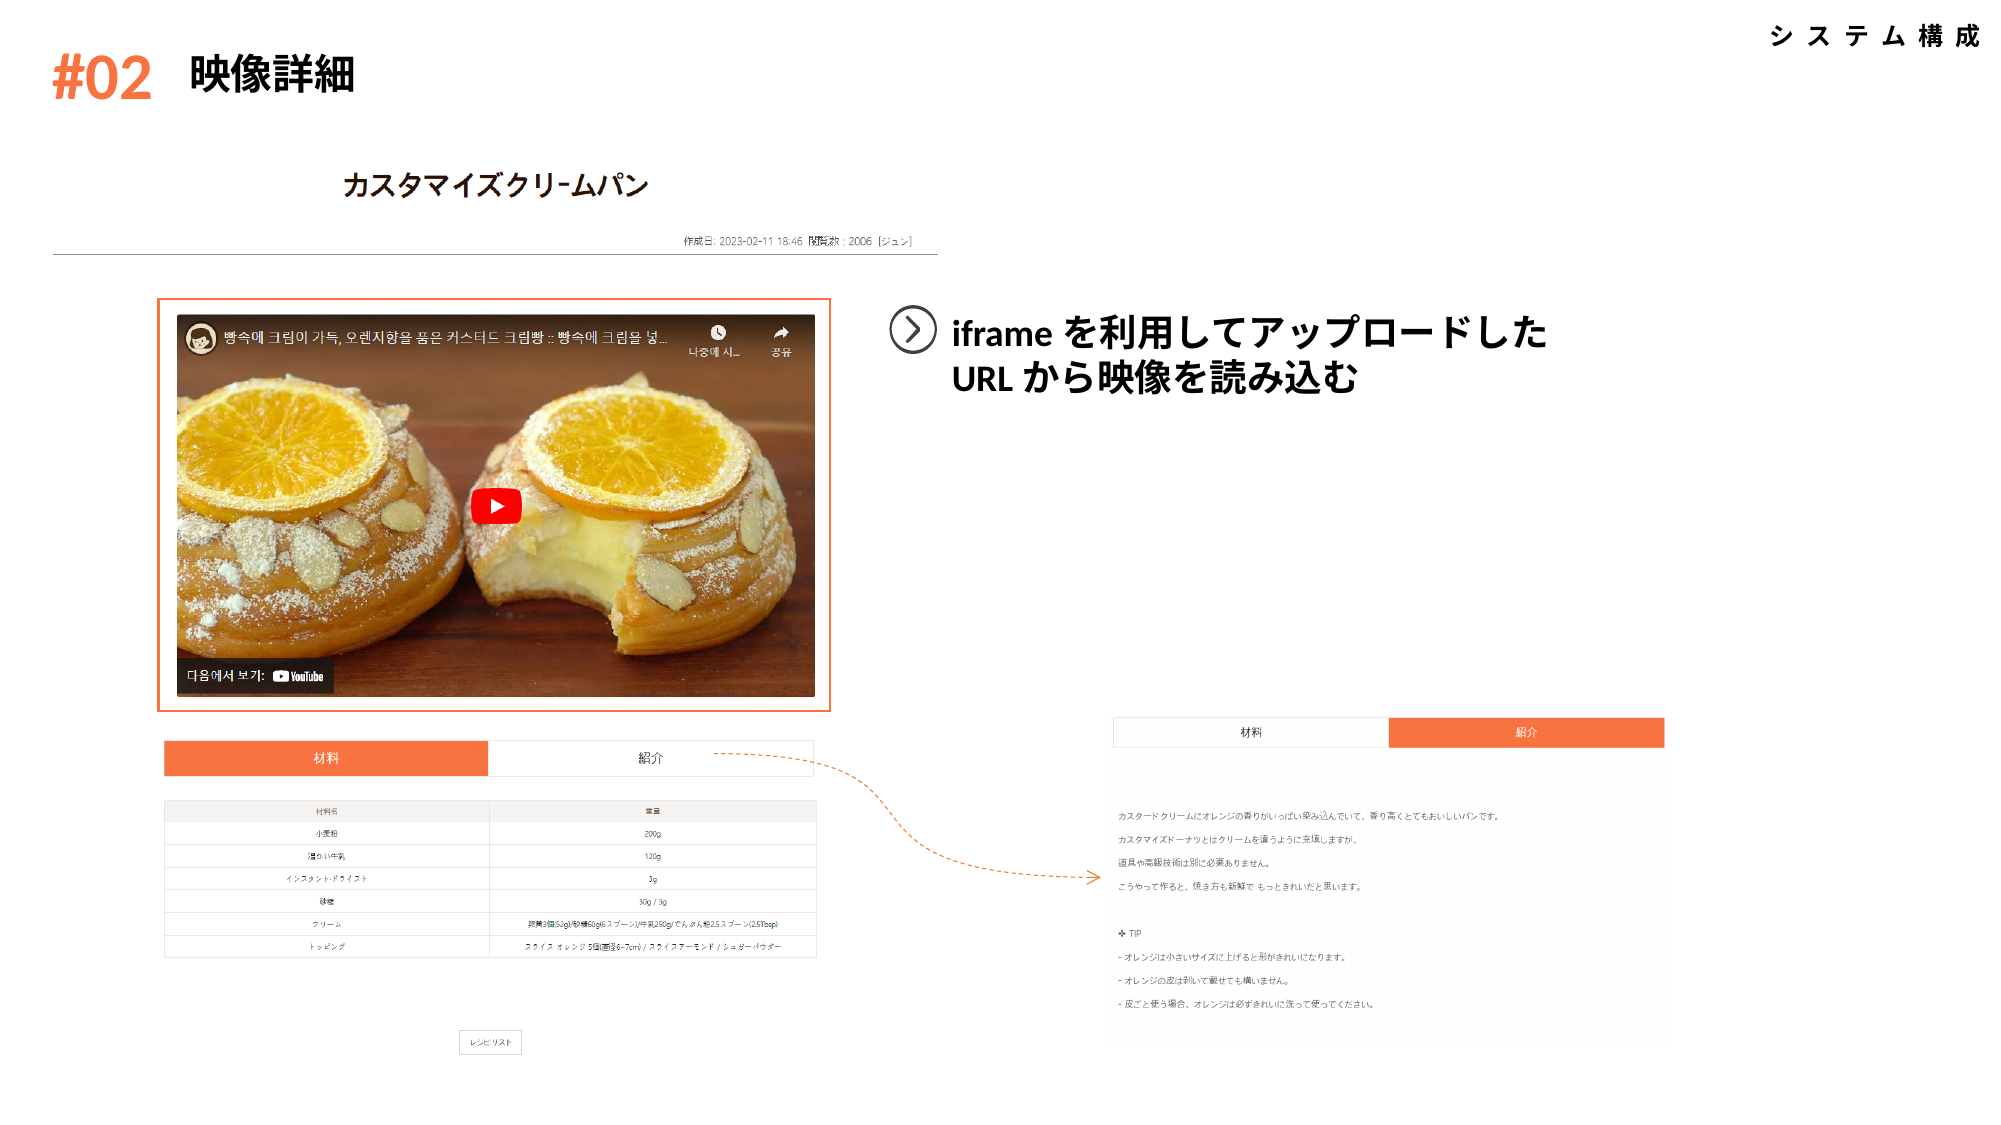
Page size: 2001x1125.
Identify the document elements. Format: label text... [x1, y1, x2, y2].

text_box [713, 753, 1101, 878]
picture [1100, 708, 1672, 1047]
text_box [13, 136, 938, 1069]
text_box システム構成 [1727, 13, 2000, 58]
text_box iframeを利用してアップロードした URLから映像を読み込む [938, 301, 1641, 406]
text_box #02 [37, 25, 204, 121]
text_box 映像詳細 [204, 40, 784, 106]
